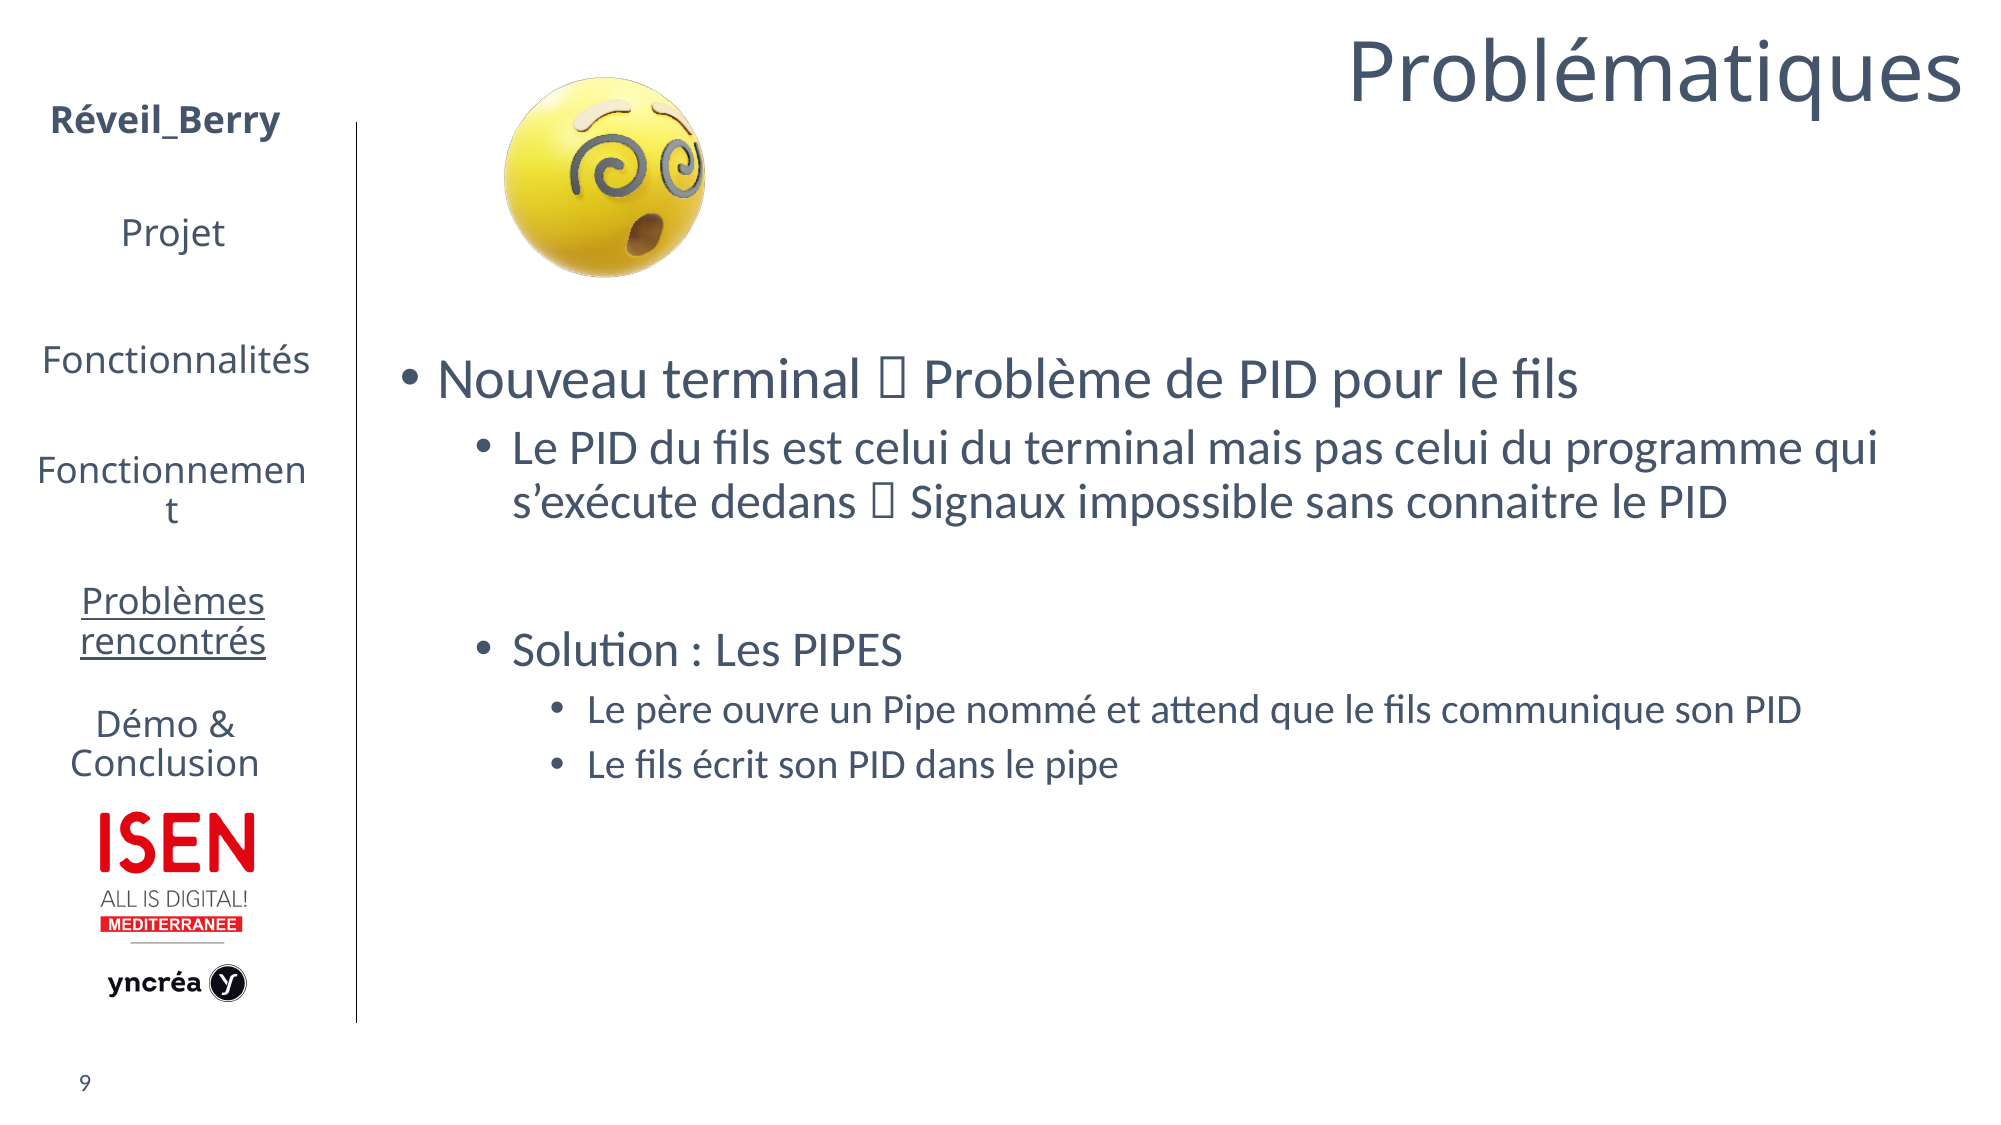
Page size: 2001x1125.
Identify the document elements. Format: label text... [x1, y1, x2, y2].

text_box Projet [19, 187, 327, 282]
text_box Réveil_Berry [11, 31, 319, 213]
text_box Fonctionnalités [22, 313, 330, 409]
picture [499, 73, 711, 282]
text_box Démo & Conclusion [11, 698, 319, 793]
picture [55, 795, 297, 1024]
text_box Problèmes rencontrés [19, 575, 327, 670]
slide_number 9 [4, 1051, 107, 1112]
text_box Fonctionnement [18, 444, 326, 539]
list Nouveau terminal  Problème de PID pour le fils Le PID du fils est celui du terminal mais pas celui du programme qui s’exécute dedans  Signaux impossible sans connaitre le PID Solution : Les PIPES Le père ouvre un Pipe nommé et attend que le fils communique son PID Le fils écrit son PID dans le pipe [385, 340, 1974, 1076]
title Problématiques [462, 15, 1981, 134]
